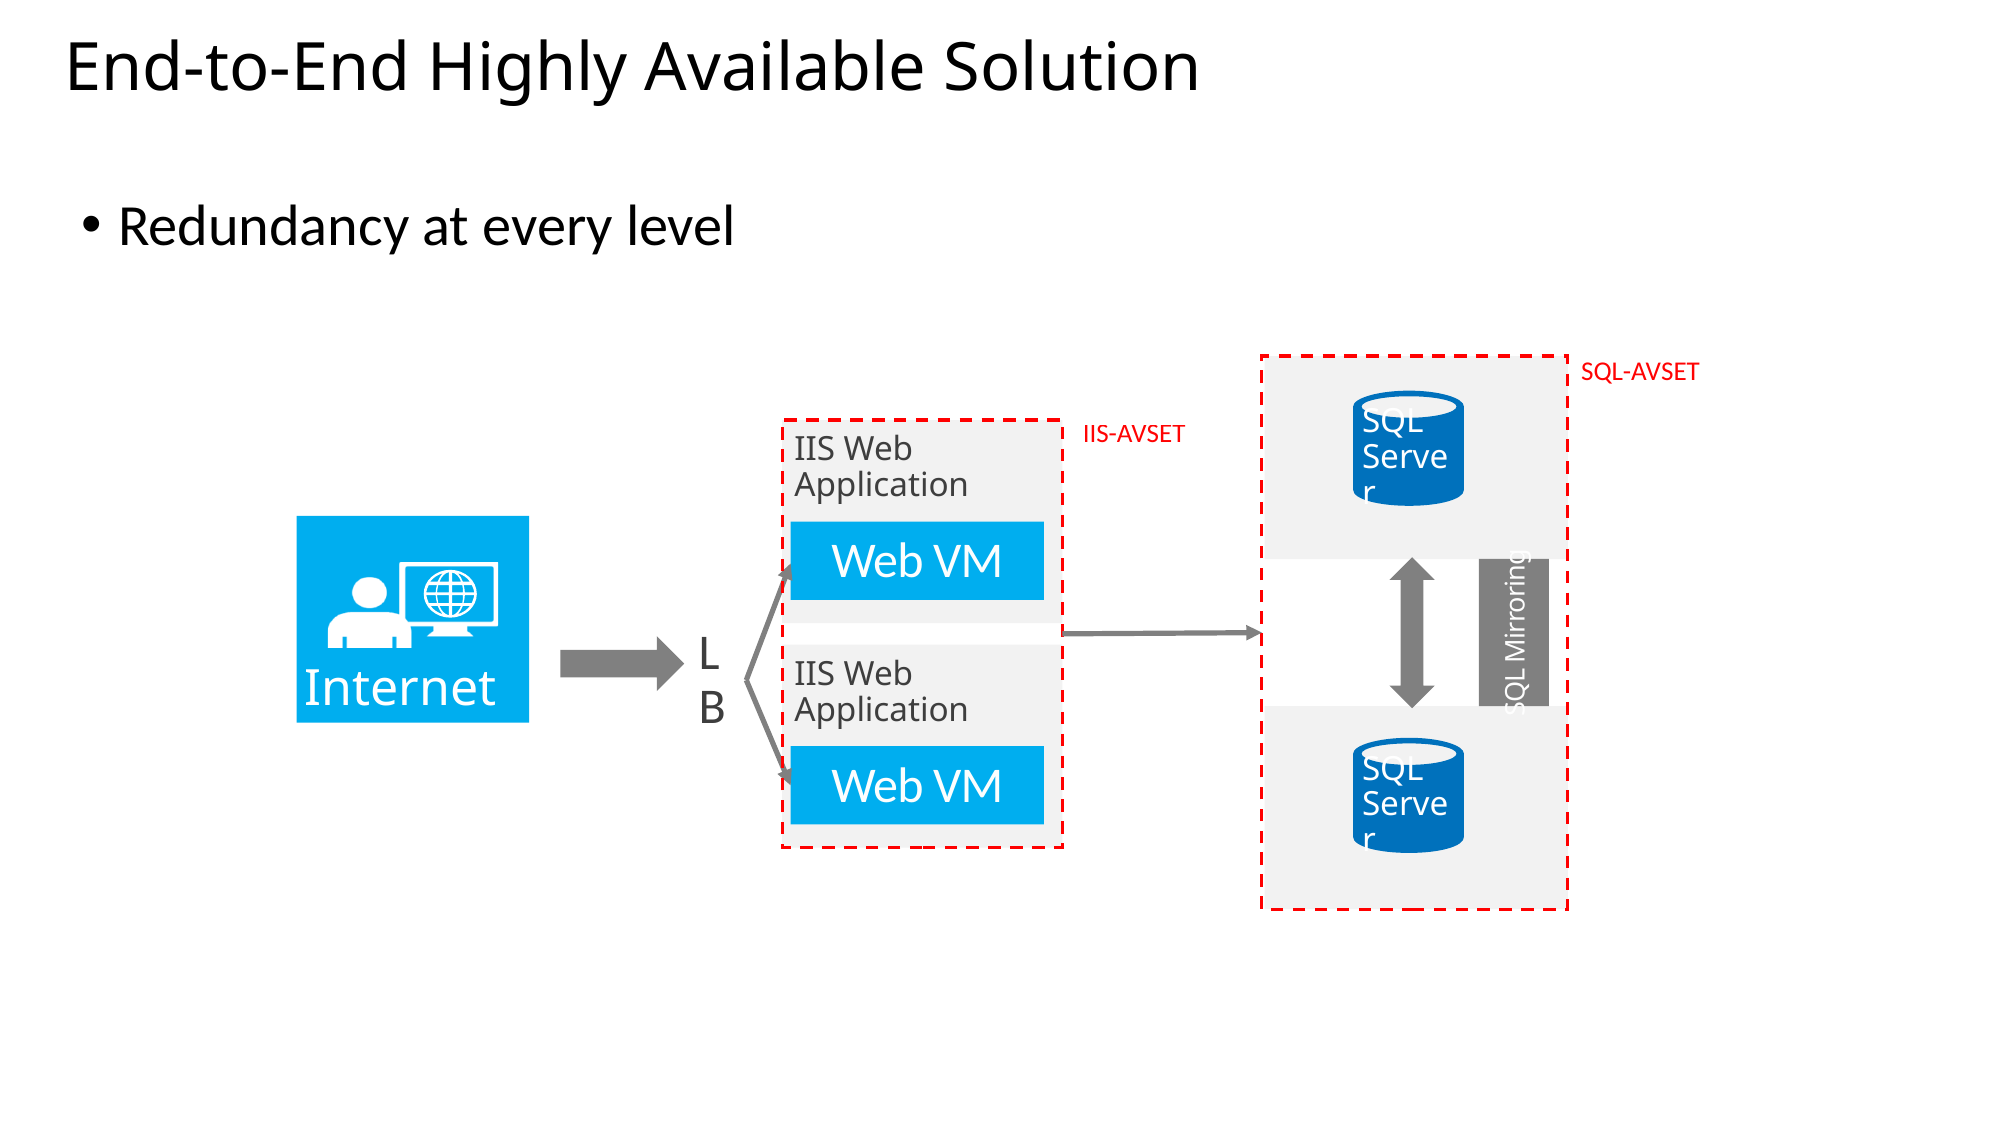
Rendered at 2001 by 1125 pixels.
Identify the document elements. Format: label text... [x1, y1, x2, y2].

text_box [782, 420, 1063, 848]
list Redundancy at every level [66, 187, 1899, 1001]
text_box SQL-AVSET [1581, 357, 1701, 387]
text_box [560, 636, 685, 692]
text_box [746, 680, 791, 786]
text_box LB [698, 626, 746, 735]
text_box SQL Server [1353, 390, 1464, 506]
text_box [1261, 356, 1568, 910]
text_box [746, 563, 791, 680]
text_box SQL Server [1353, 737, 1464, 853]
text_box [296, 515, 530, 723]
title End-to-End Highly Available Solution [49, 12, 1899, 125]
text_box IIS-AVSET [1082, 419, 1186, 449]
